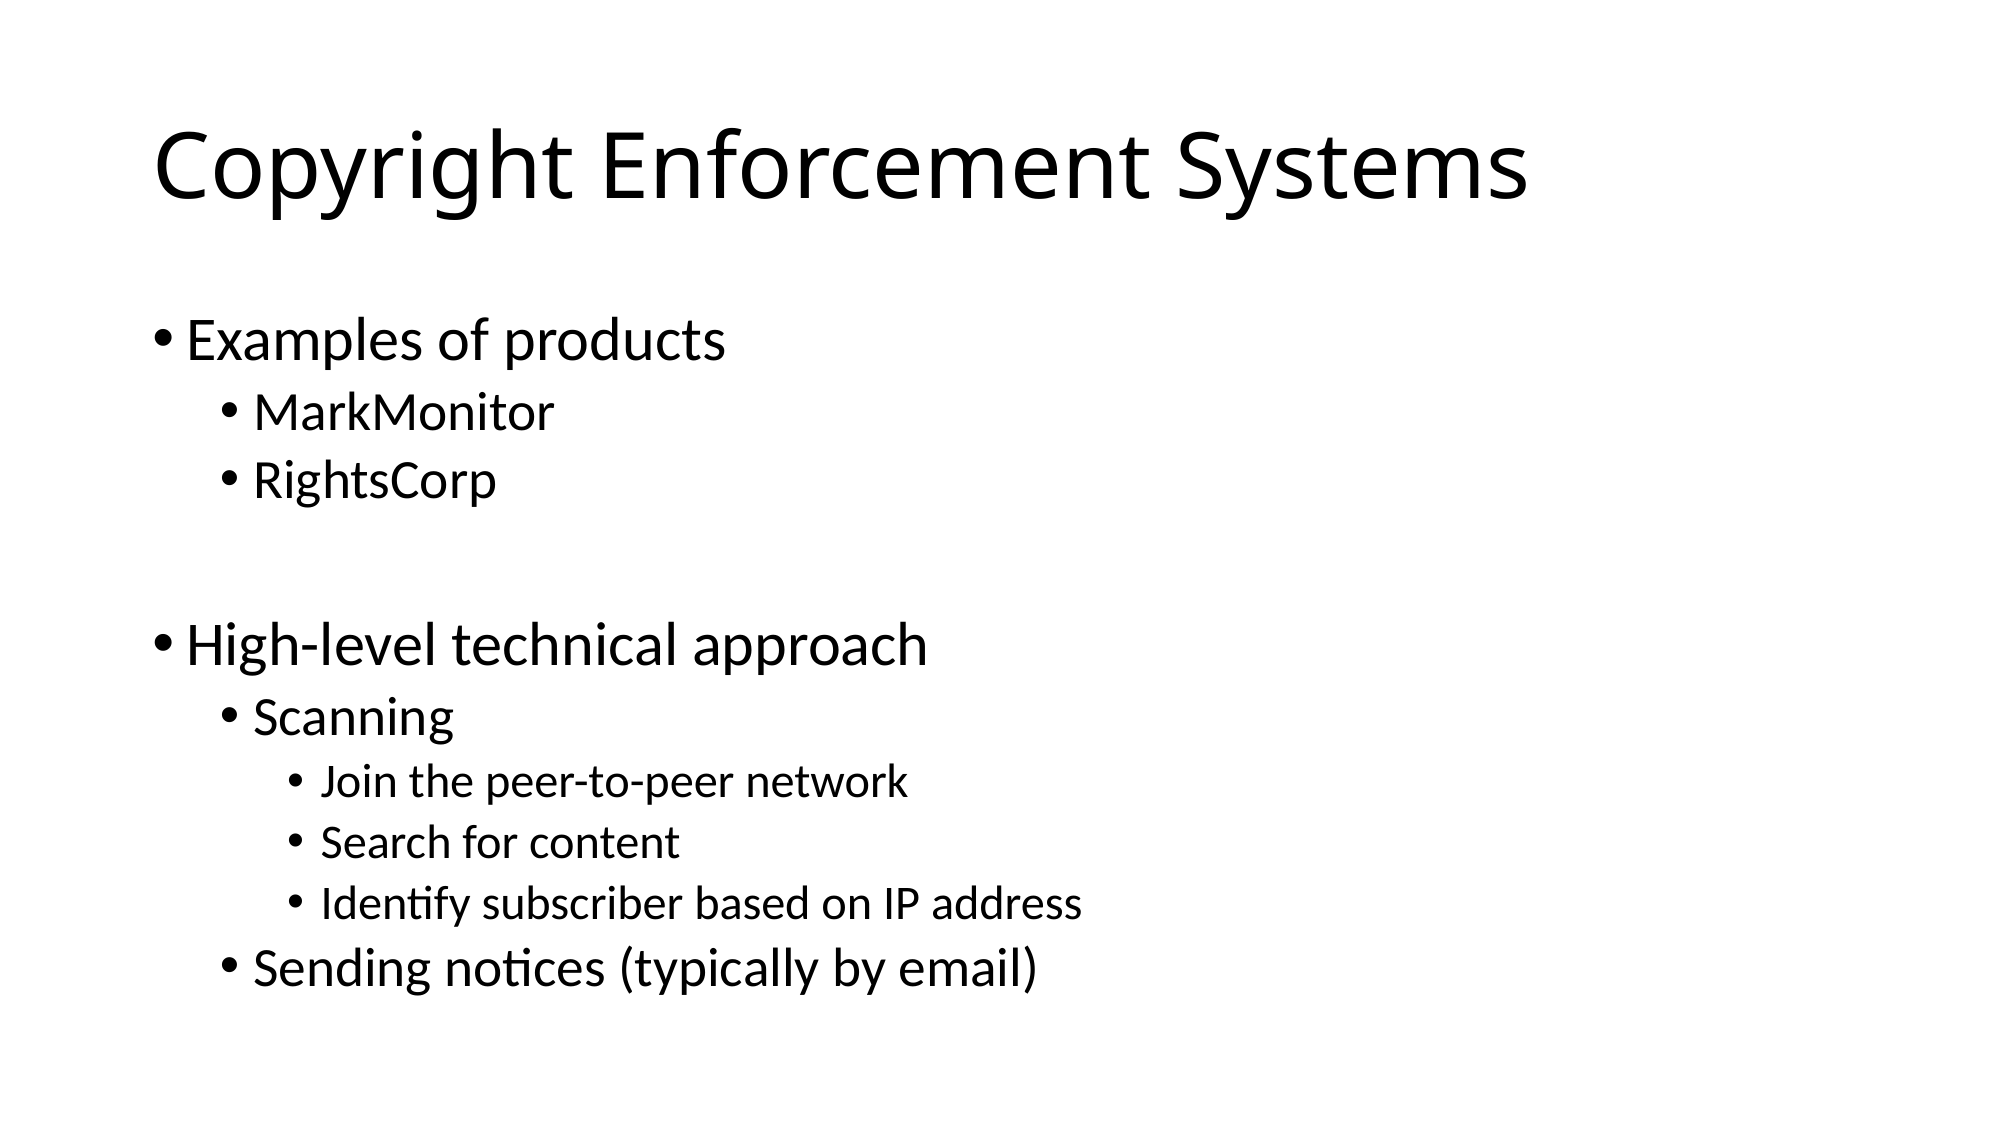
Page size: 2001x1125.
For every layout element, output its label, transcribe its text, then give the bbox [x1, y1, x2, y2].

title Copyright Enforcement Systems [137, 59, 1863, 278]
list Examples of products MarkMonitor RightsCorp High-level technical approach Scanning Join the peer-to-peer network Search for content Identify subscriber based on IP address Sending notices (typically by email) [137, 299, 1863, 1014]
